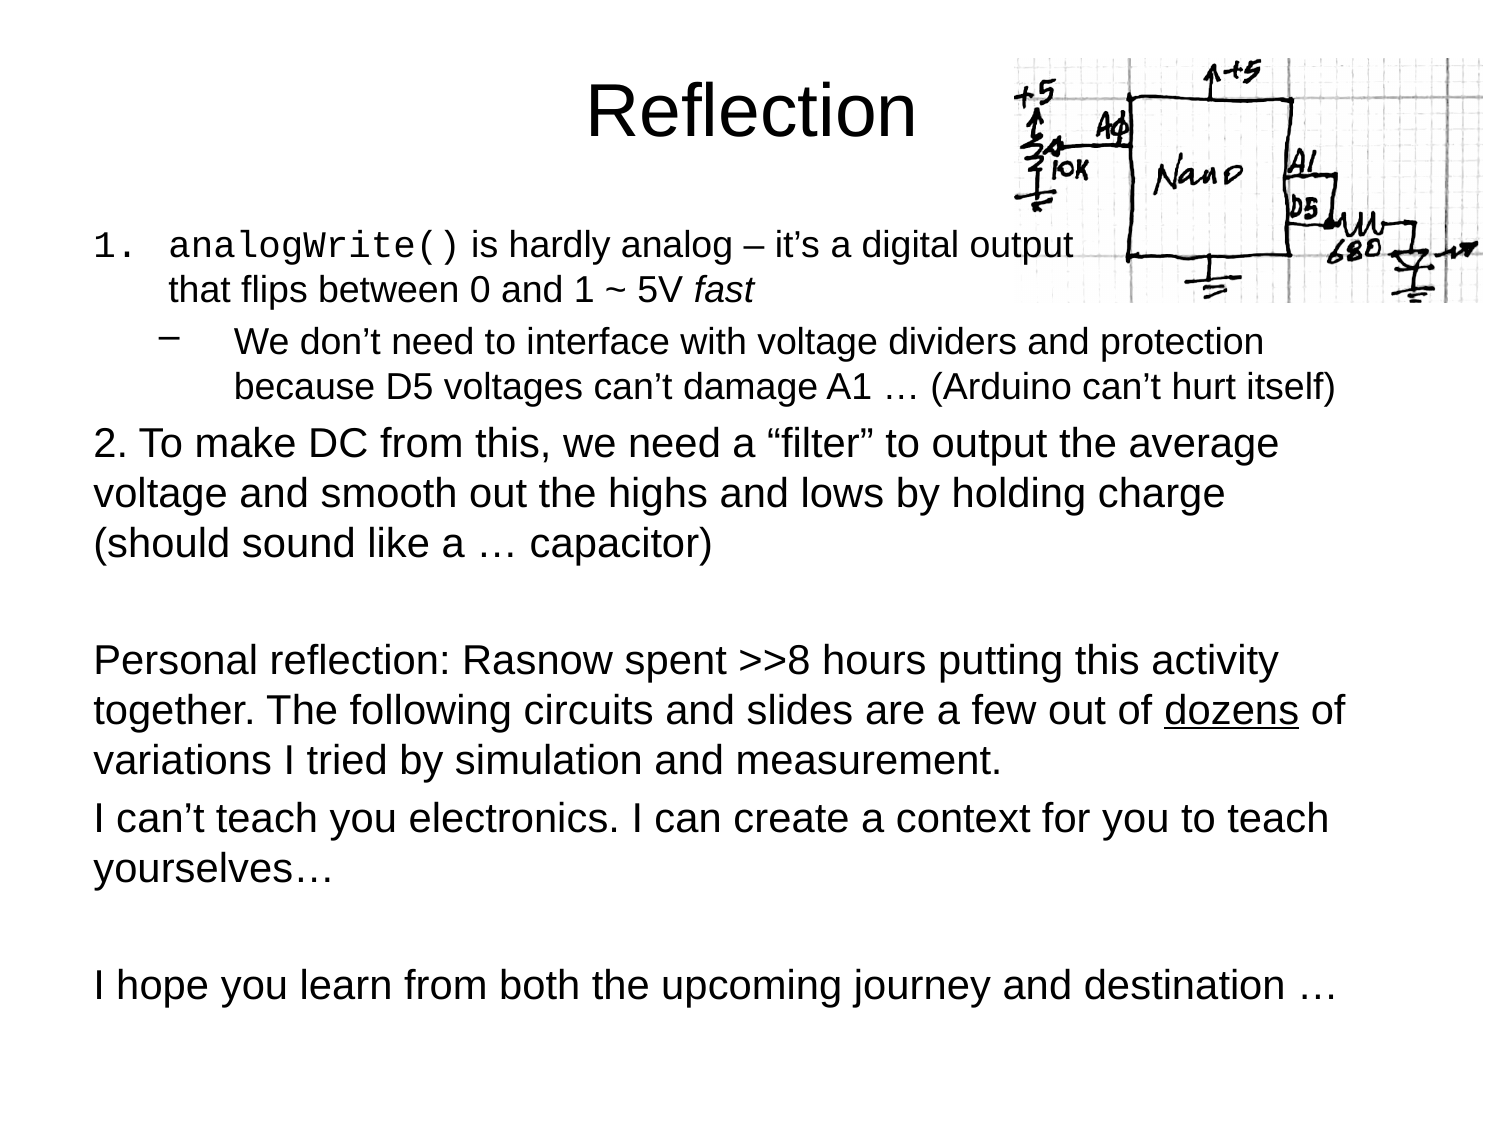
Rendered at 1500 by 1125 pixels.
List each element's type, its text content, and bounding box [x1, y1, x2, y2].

list analogWrite() is hardly analog – it’s a digital output that flips between 0 and 1 ~ 5V fast We don’t need to interface with voltage dividers and protection because D5 voltages can’t damage A1 … (Arduino can’t hurt itself) 2. To make DC from this, we need a “filter” to output the average voltage and smooth out the highs and lows by holding charge (should sound like a … capacitor) Personal reflection: Rasnow spent >>8 hours putting this activity together. The following circuits and slides are a few out of dozens of variations I tried by simulation and measurement. I can’t teach you electronics. I can create a context for you to teach yourselves… I hope you learn from both the upcoming journey and destination … [78, 212, 1366, 1036]
title Reflection [125, 12, 1400, 200]
picture [1013, 58, 1484, 303]
